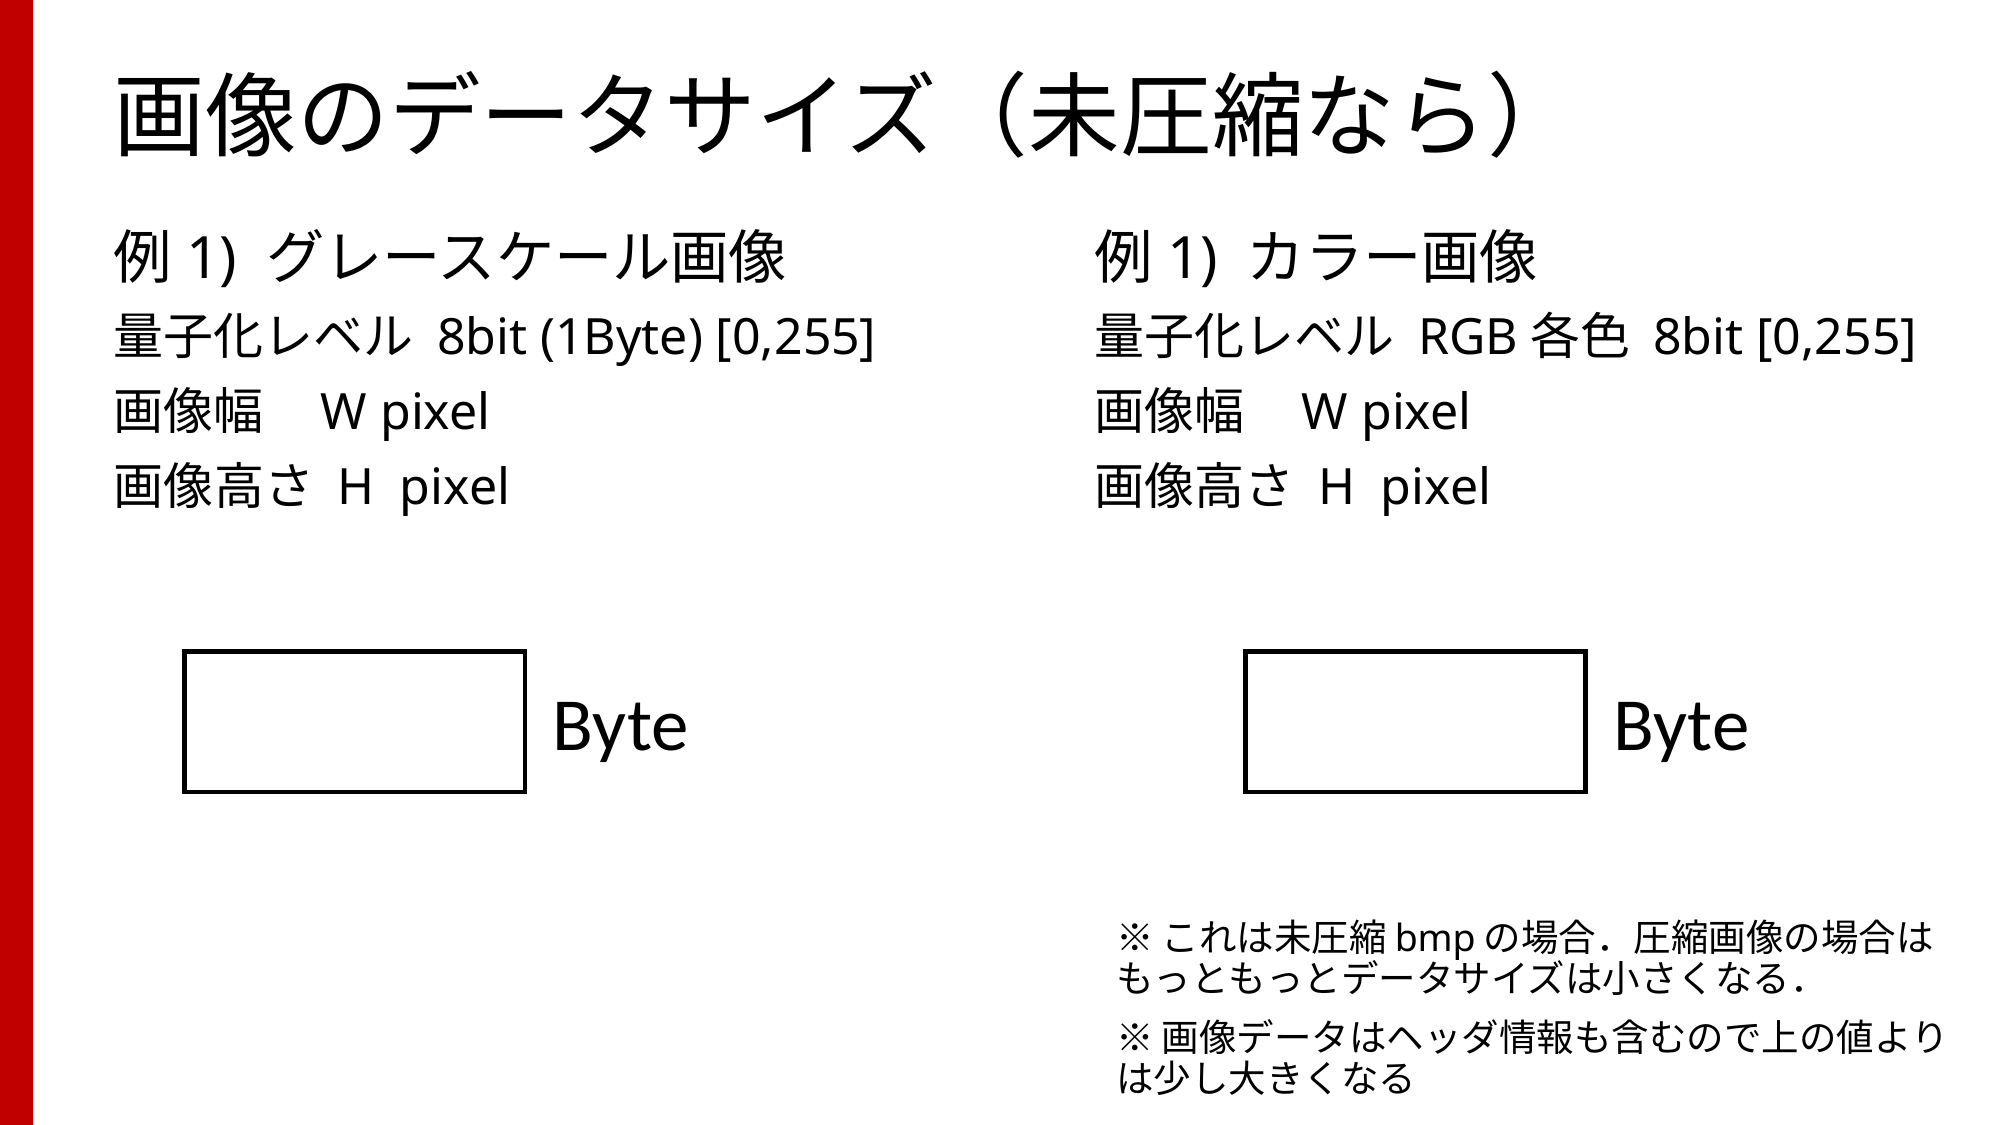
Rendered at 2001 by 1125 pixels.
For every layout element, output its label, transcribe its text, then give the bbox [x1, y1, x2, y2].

text_box ※これは未圧縮bmpの場合．圧縮画像の場合はもっともっとデータサイズは小さくなる． ※画像データはヘッダ情報も含むので上の値よりは少し大きくなる [1101, 911, 2000, 1109]
text_box [183, 651, 526, 793]
text_box Byte [1598, 668, 1765, 773]
title 画像のデータサイズ（未圧縮なら） [98, 59, 1950, 181]
text_box Byte [538, 668, 704, 773]
text_box 例1) カラー画像 量子化レベル RGB各色 8bit [0,255] 画像幅 W pixel 画像高さ H pixel [1079, 220, 1979, 1090]
text_box [1244, 651, 1587, 793]
list 例1) グレースケール画像 量子化レベル 8bit (1Byte) [0,255] 画像幅 W pixel 画像高さ H pixel [98, 220, 1079, 1090]
